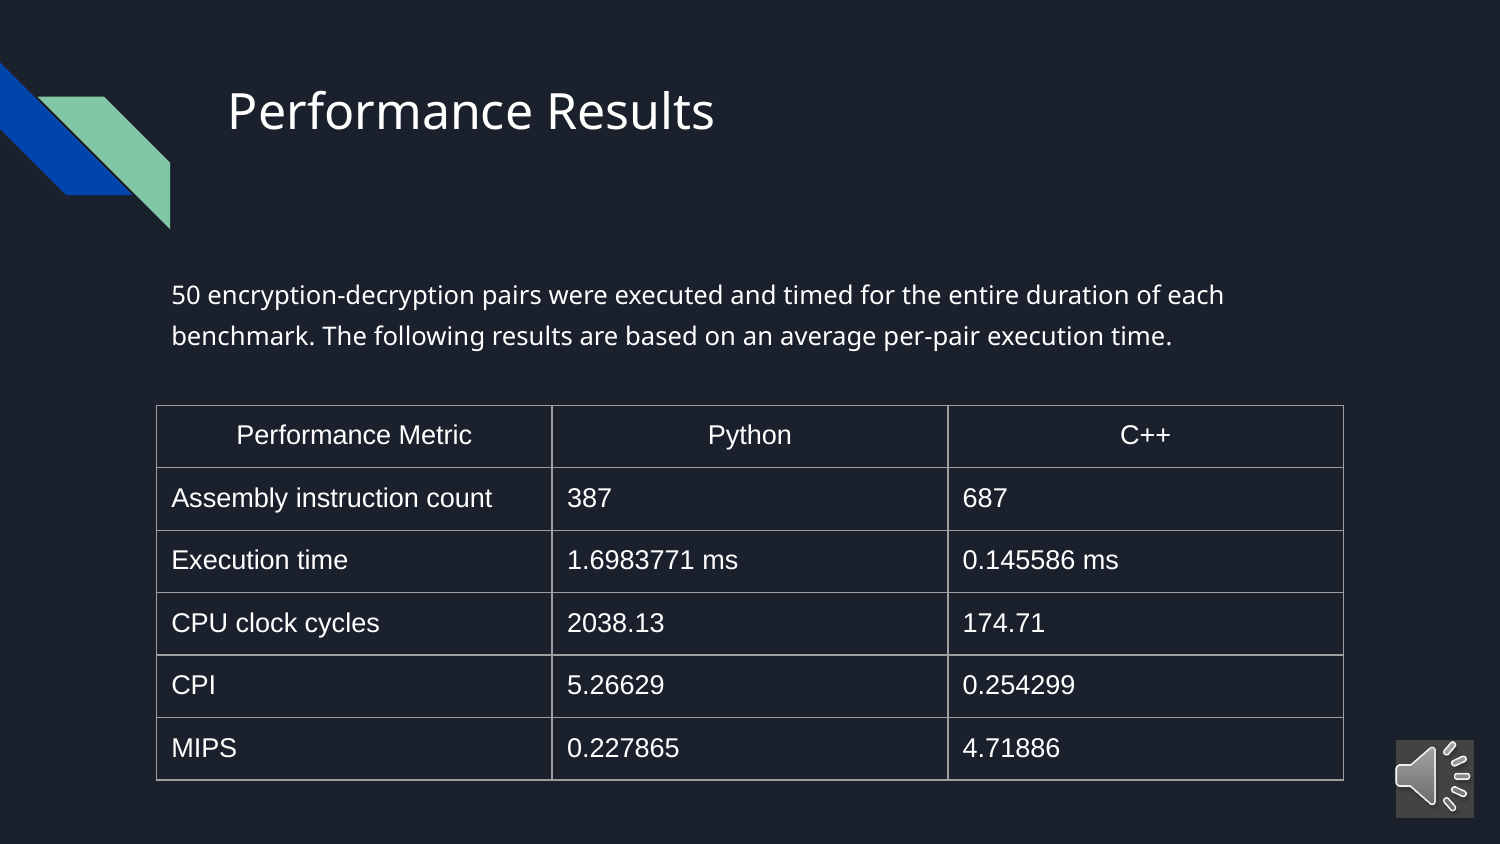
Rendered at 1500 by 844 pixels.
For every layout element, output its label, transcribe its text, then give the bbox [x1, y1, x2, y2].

table_cell MIPS [157, 718, 551, 779]
table_cell 4.71886 [949, 718, 1343, 779]
table_cell 687 [949, 468, 1343, 530]
table_cell CPU clock cycles [157, 593, 551, 654]
table_cell 0.227865 [553, 718, 947, 779]
picture [1394, 738, 1476, 819]
table_header C++ [949, 406, 1343, 467]
table_cell CPI [157, 656, 551, 717]
table_cell 0.254299 [949, 656, 1343, 717]
table_cell Execution time [157, 531, 551, 592]
table_cell 1.6983771 ms [553, 531, 947, 592]
table_header Performance Metric [157, 406, 551, 467]
list 50 encryption-decryption pairs were executed and timed for the entire duration of each benchmark. The following results are based on an average per-pair execution time. [156, 257, 1344, 394]
table_cell 2038.13 [553, 593, 947, 654]
table_cell 0.145586 ms [949, 531, 1343, 592]
title Performance Results [212, 64, 1368, 215]
table_cell 5.26629 [553, 656, 947, 717]
table_cell 387 [553, 468, 947, 530]
table_cell 174.71 [949, 593, 1343, 654]
table_header Python [553, 406, 947, 467]
table_cell Assembly instruction count [157, 468, 551, 530]
